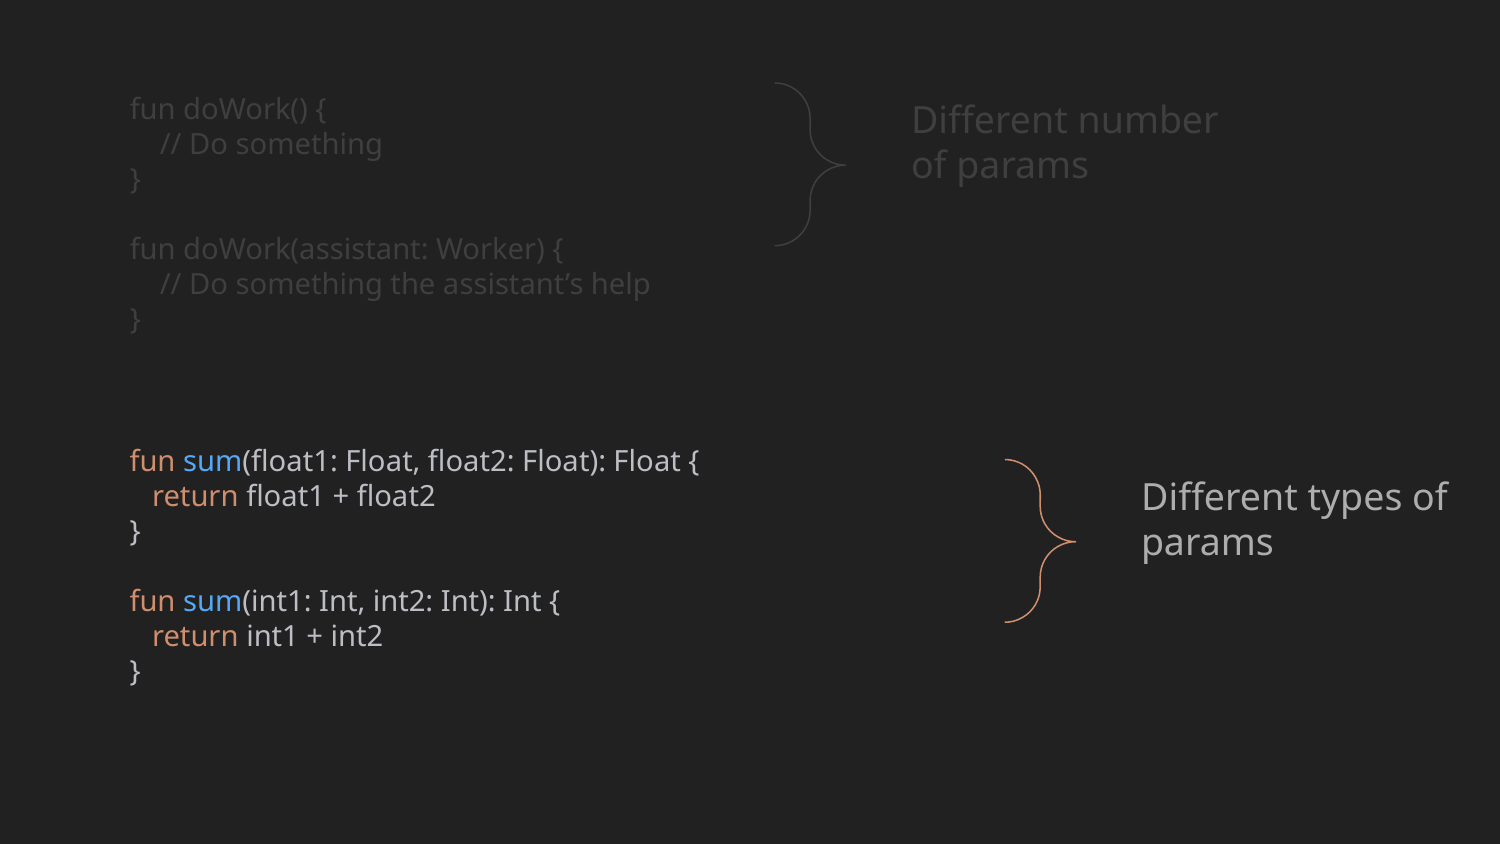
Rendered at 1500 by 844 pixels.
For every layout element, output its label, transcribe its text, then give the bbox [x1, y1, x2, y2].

text_box [1004, 459, 1076, 623]
text_box [774, 82, 846, 246]
text_box fun sum(float1: Float, float2: Float): Float { return float1 + float2 } fun sum(int1: Int, int2: Int): Int { return int1 + int2 } [114, 427, 1435, 702]
text_box Different types of params [1126, 457, 1500, 565]
text_box Different number of params [895, 81, 1279, 188]
text_box fun doWork() { // Do something } fun doWork(assistant: Worker) { // Do something the assistant’s help } [114, 75, 1420, 351]
